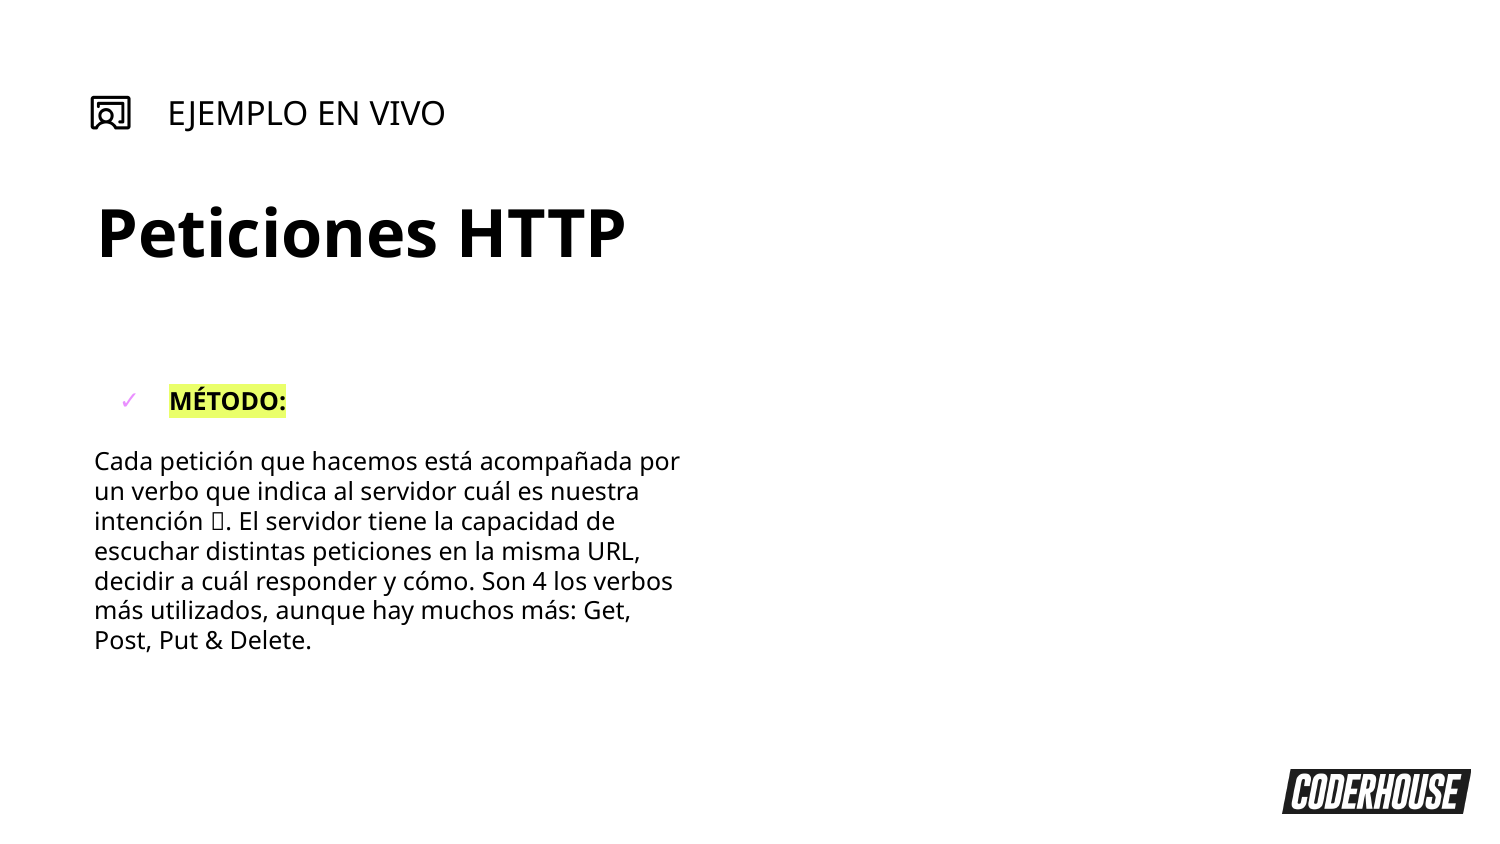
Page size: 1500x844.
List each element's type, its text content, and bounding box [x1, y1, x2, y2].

text_box EJEMPLO EN VIVO [152, 76, 632, 147]
text_box Peticiones HTTP [81, 175, 721, 286]
text_box MÉTODO: Cada petición que hacemos está acompañada por un verbo que indica al servidor cuál es nuestra intención 🎯. El servidor tiene la capacidad de escuchar distintas peticiones en la misma URL, decidir a cuál responder y cómo. Son 4 los verbos más utilizados, aunque hay muchos más: Get, Post, Put & Delete. [79, 340, 705, 670]
picture [86, 87, 135, 137]
picture [1281, 769, 1471, 814]
text_box [74, 76, 146, 133]
